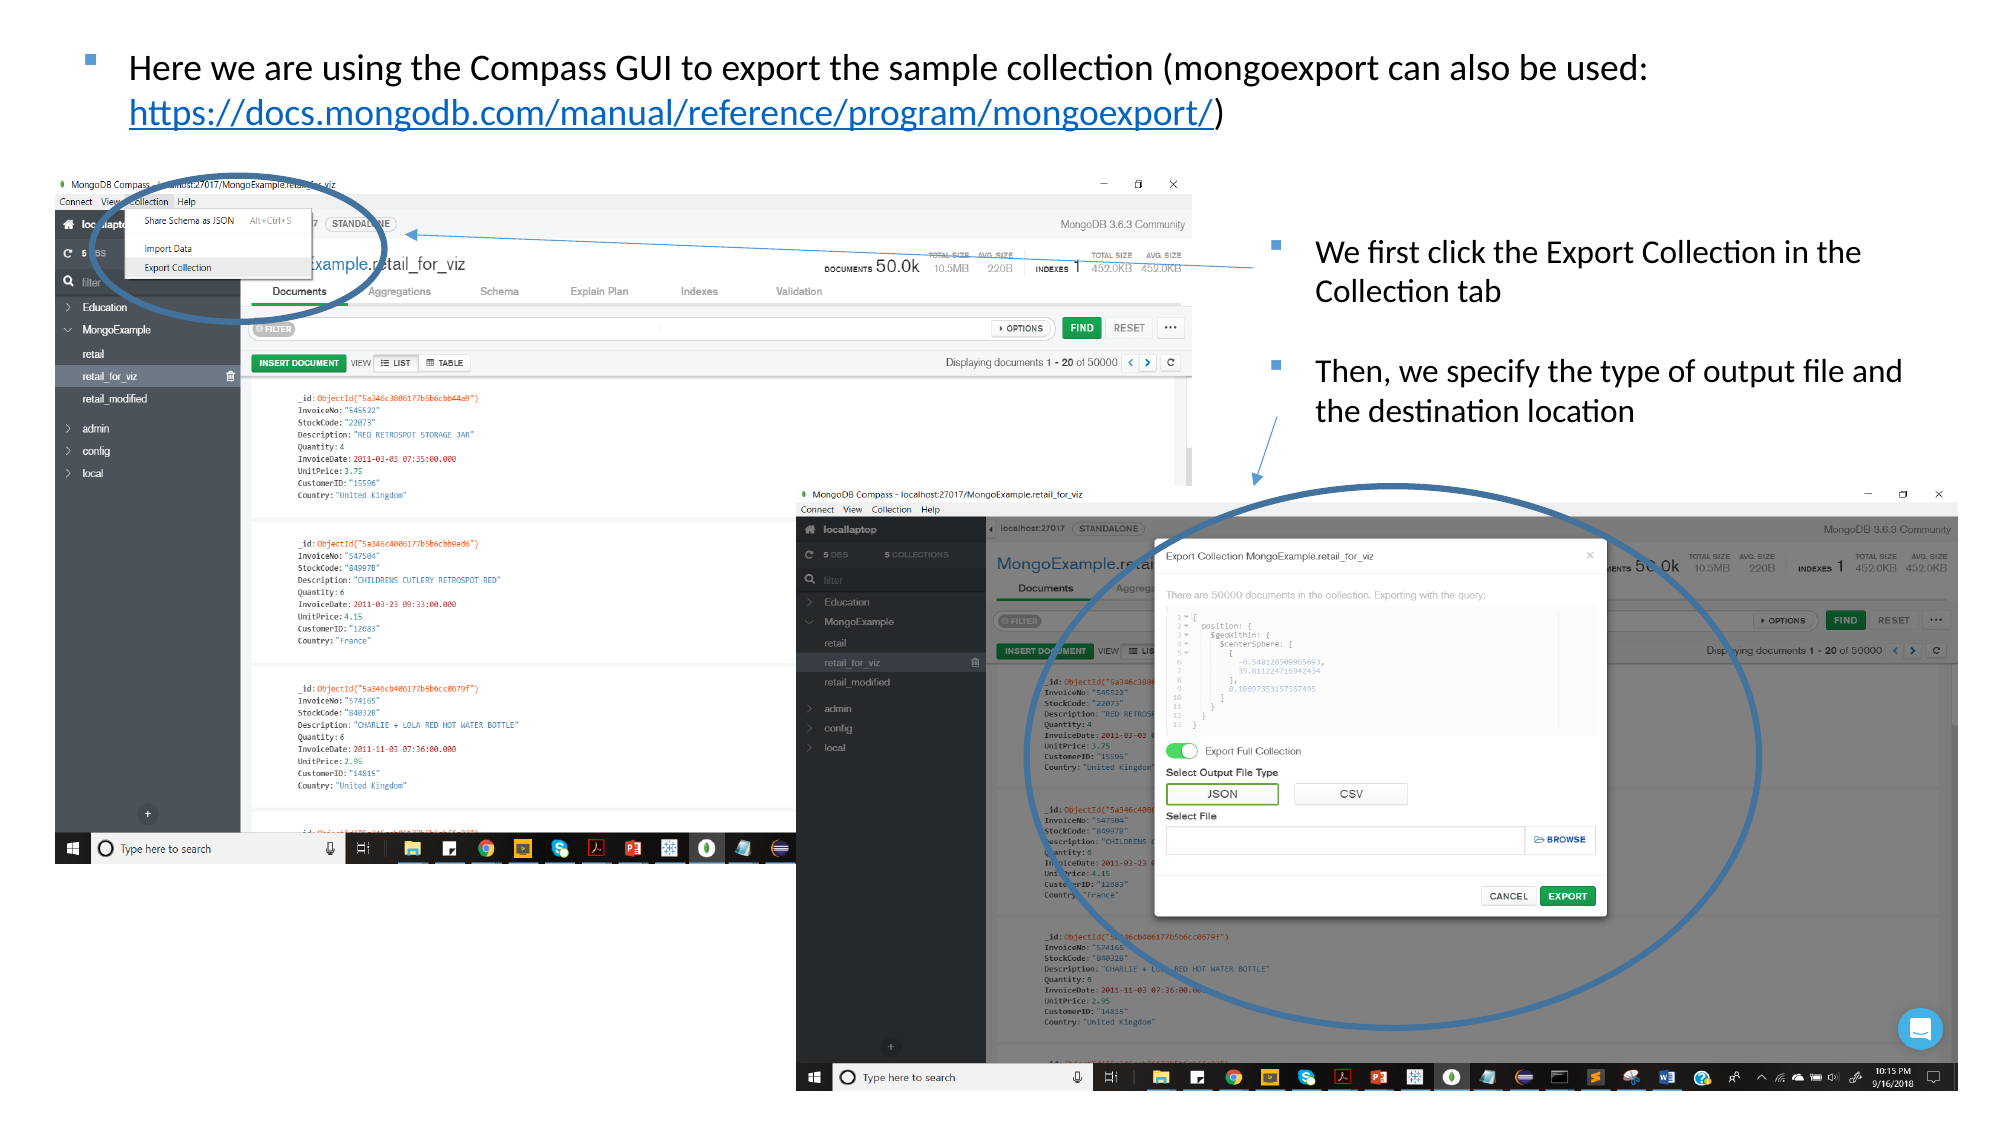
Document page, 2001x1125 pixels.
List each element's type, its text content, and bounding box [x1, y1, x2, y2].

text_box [404, 234, 1254, 268]
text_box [1253, 416, 1278, 487]
text_box Here we are using the Compass GUI to export the sample collection (mongoexport can also be used: https://docs.mongodb.com/manual/reference/program/mongoexport/) [67, 35, 1804, 141]
picture [55, 175, 1958, 1091]
text_box We first click the Export Collection in the Collection tab Then, we specify the type of output file and the destination location [1253, 222, 1920, 437]
